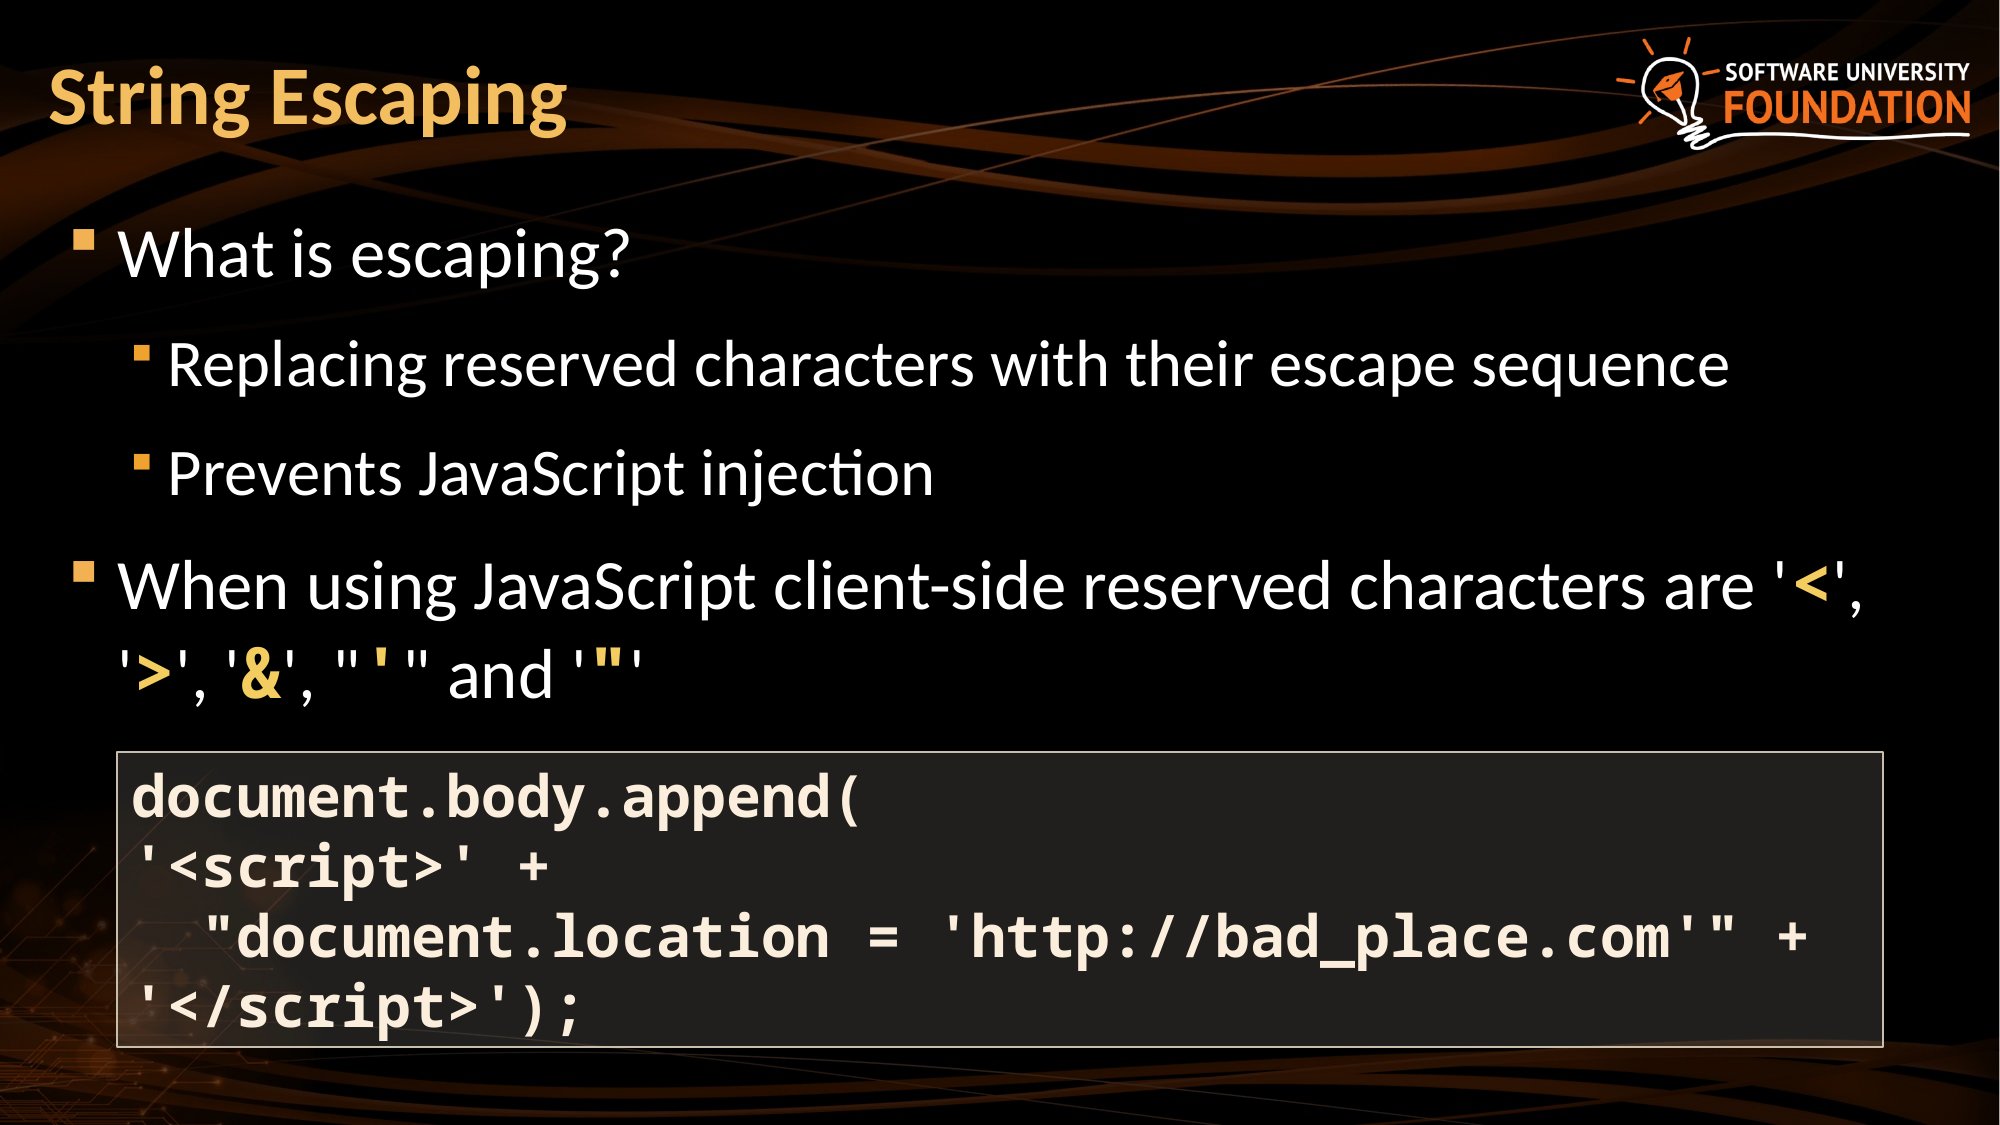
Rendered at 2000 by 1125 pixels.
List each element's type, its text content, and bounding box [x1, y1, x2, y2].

picture [0, 0, 2000, 1125]
title String Escaping [30, 6, 1602, 189]
text_box document.body.append( '<script>' + "document.location = 'http://bad_place.com'" + '</script>'); [116, 752, 1883, 1047]
list What is escaping? Replacing reserved characters with their escape sequence Prevents JavaScript injection When using JavaScript client-side reserved characters are '<', '>', '&', "'" and '"' [49, 196, 1950, 775]
